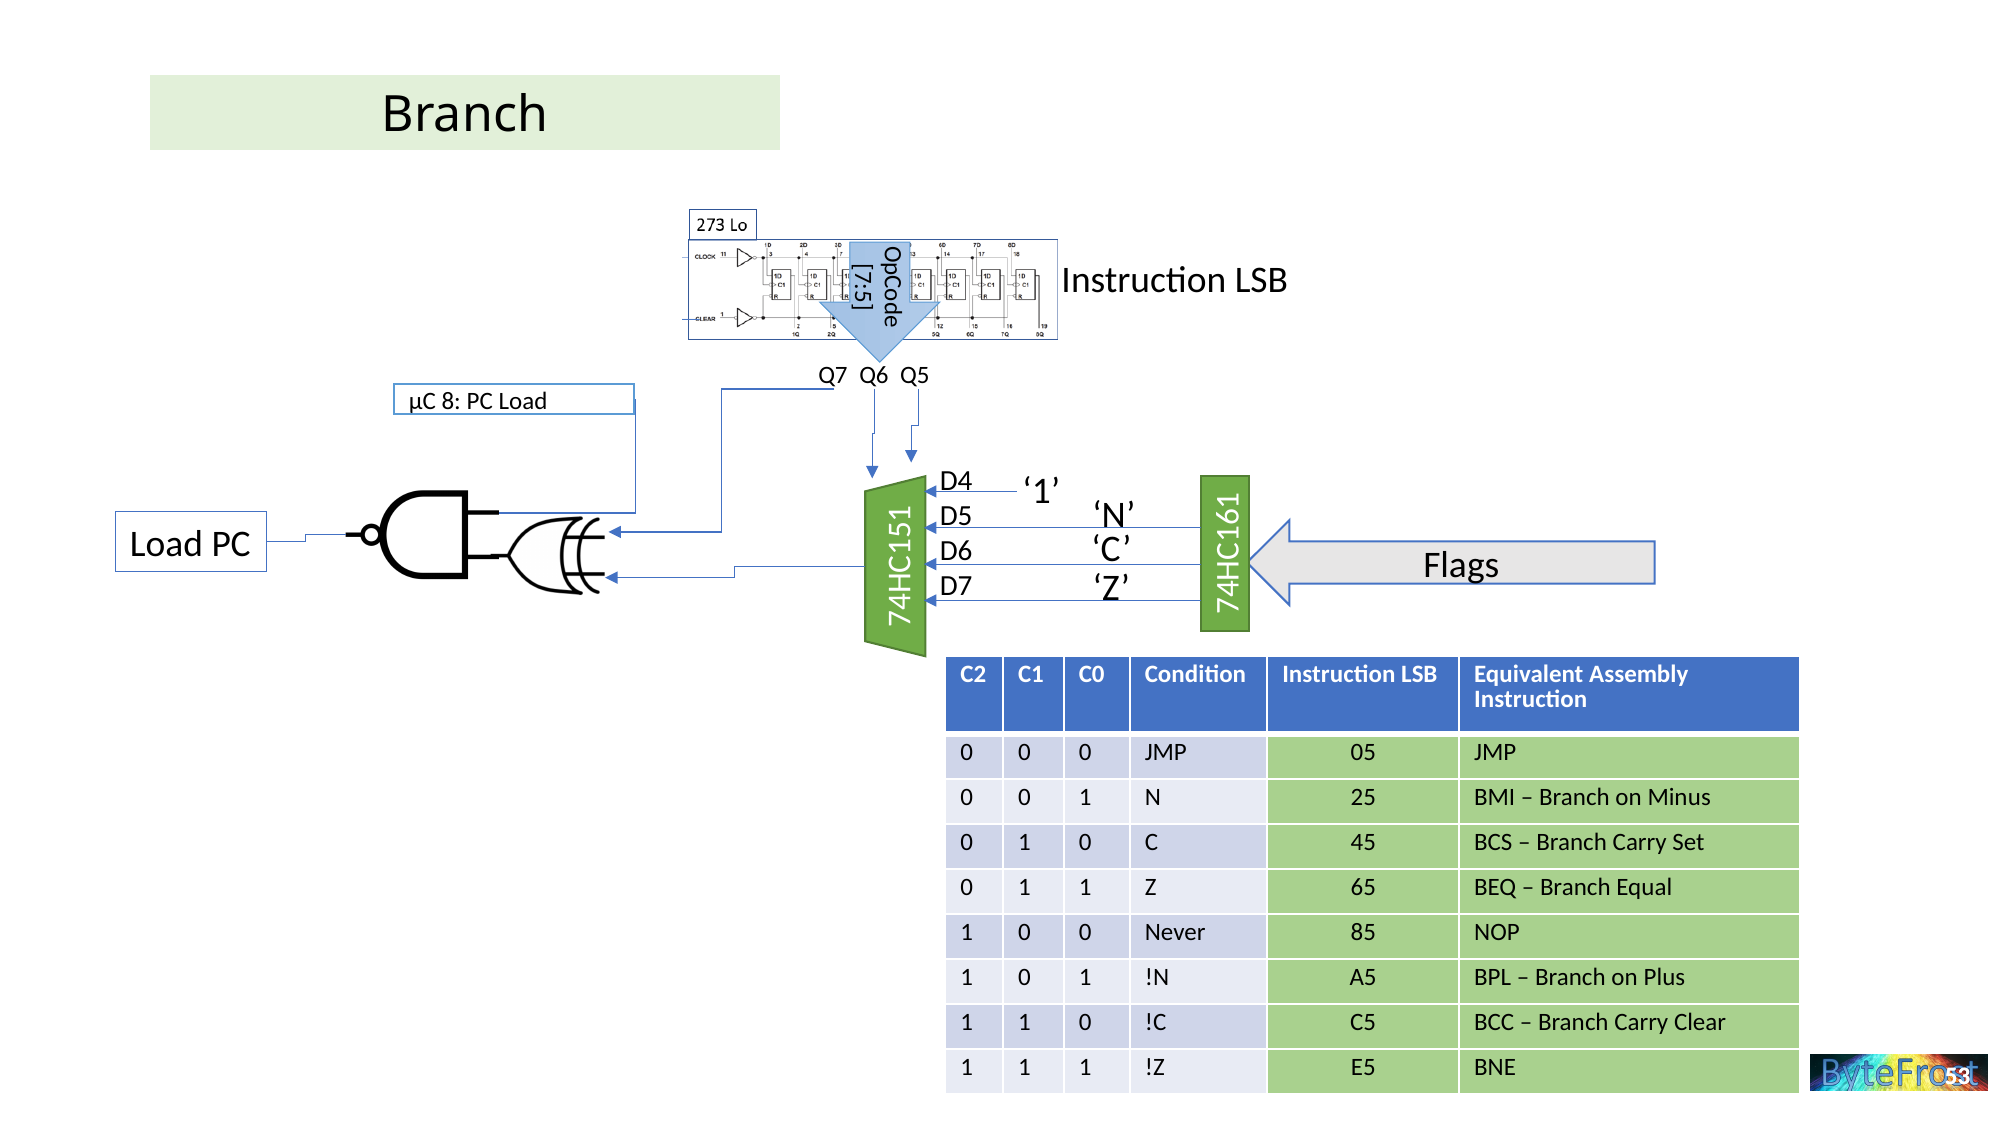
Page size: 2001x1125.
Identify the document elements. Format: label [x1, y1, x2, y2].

table_cell [1065, 825, 1129, 868]
table_cell [1268, 960, 1458, 1003]
table_cell [1460, 960, 1799, 1003]
text_box [393, 346, 1000, 533]
table_cell [1460, 1005, 1799, 1048]
table_cell [946, 1005, 1002, 1048]
text_box [115, 511, 346, 572]
table_cell [946, 825, 1002, 868]
table_cell [1004, 1005, 1063, 1048]
table_cell [1065, 780, 1129, 823]
table_cell [1460, 780, 1799, 823]
table_cell [1460, 1050, 1799, 1093]
table_cell [1268, 1005, 1458, 1048]
table_cell [1268, 870, 1458, 913]
picture [345, 479, 605, 598]
table_cell [1065, 737, 1129, 778]
table_cell [1004, 915, 1063, 958]
table_cell [1004, 870, 1063, 913]
table_cell [1131, 960, 1266, 1003]
table_header [1131, 657, 1266, 731]
table_cell [946, 870, 1002, 913]
table_header [1268, 657, 1458, 731]
table_cell [1268, 1050, 1458, 1093]
table_cell [1460, 737, 1799, 778]
table_header [1460, 657, 1799, 731]
table_cell [1065, 1005, 1129, 1048]
table_cell [1131, 870, 1266, 913]
table_cell [1268, 915, 1458, 958]
table_cell [1131, 1005, 1266, 1048]
table_cell [1004, 780, 1063, 823]
picture [1810, 1054, 1988, 1091]
picture [682, 202, 1078, 346]
table_cell [1004, 1050, 1063, 1093]
table_cell [1460, 915, 1799, 958]
table_cell [1065, 1050, 1129, 1093]
title [150, 75, 780, 150]
table_header [1065, 657, 1129, 731]
table_cell [1460, 870, 1799, 913]
table_cell [1131, 915, 1266, 958]
table_cell [1065, 915, 1129, 958]
table_cell [1268, 780, 1458, 823]
table_cell [1268, 825, 1458, 868]
table_cell [1131, 825, 1266, 868]
table_header [946, 657, 1002, 731]
table_cell [1460, 825, 1799, 868]
table_cell [946, 737, 1002, 778]
text_box [1078, 247, 1304, 308]
table_cell [1065, 870, 1129, 913]
table_cell [1065, 960, 1129, 1003]
table_cell [1004, 737, 1063, 778]
table_cell [1131, 1050, 1266, 1093]
table_cell [1131, 780, 1266, 823]
table_header [1004, 657, 1063, 731]
table_cell [1131, 737, 1266, 778]
table_cell [946, 1050, 1002, 1093]
table_cell [946, 915, 1002, 958]
text_box [877, 422, 952, 430]
table_cell [946, 960, 1002, 1003]
table_cell [1268, 737, 1458, 778]
table_cell [1004, 960, 1063, 1003]
table_cell [1004, 825, 1063, 868]
table_cell [946, 780, 1002, 823]
text_box [605, 453, 1656, 658]
